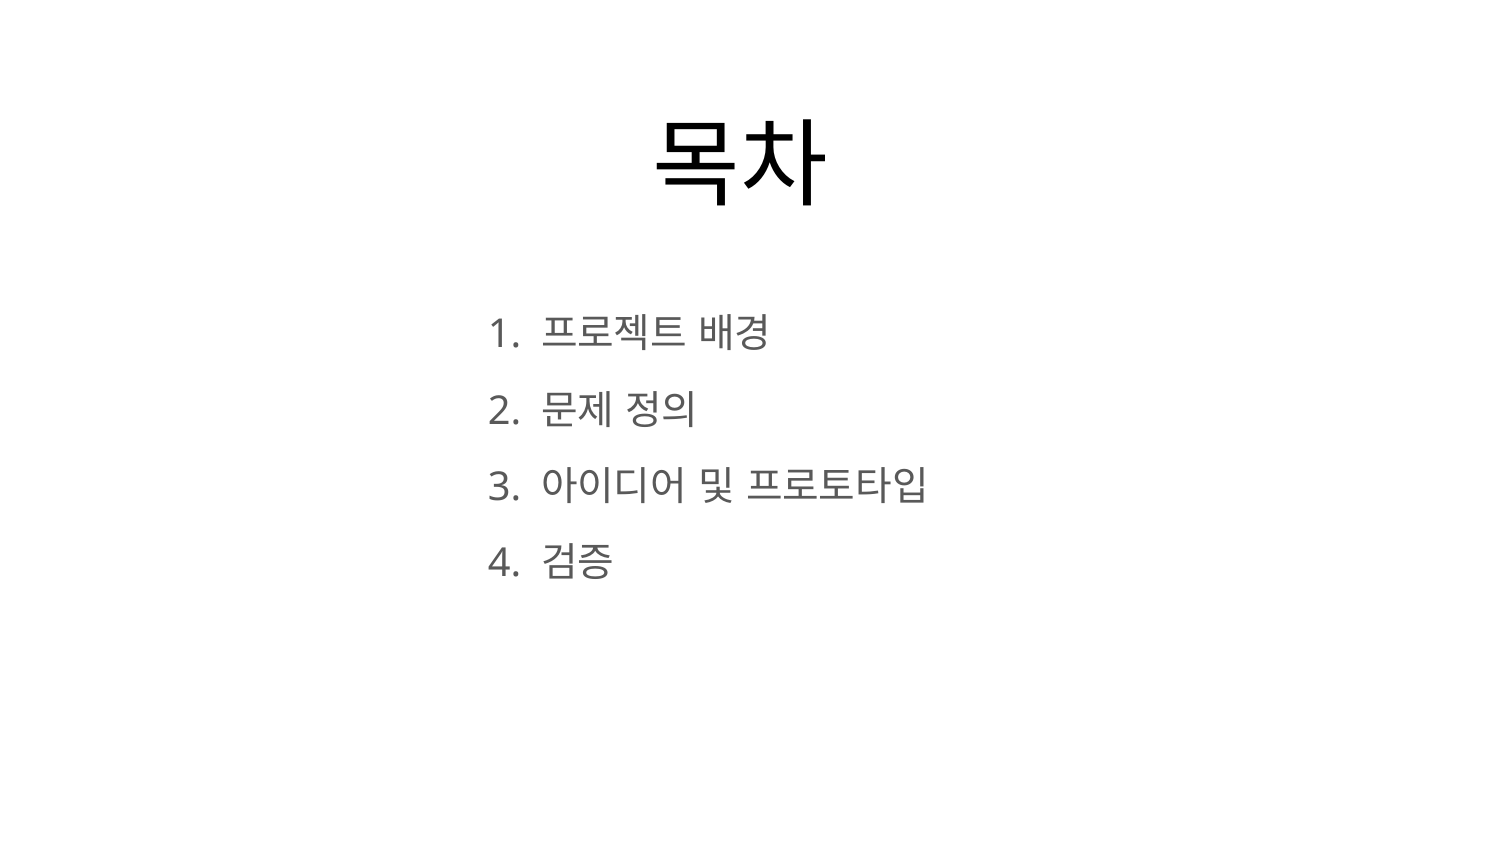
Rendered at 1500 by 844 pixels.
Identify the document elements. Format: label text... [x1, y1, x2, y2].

subtitle 1. 프로젝트 배경 2. 문제 정의 3. 아이디어 및 프로토타입 4. 검증 [455, 302, 1004, 519]
title 목차 [41, 72, 1440, 242]
